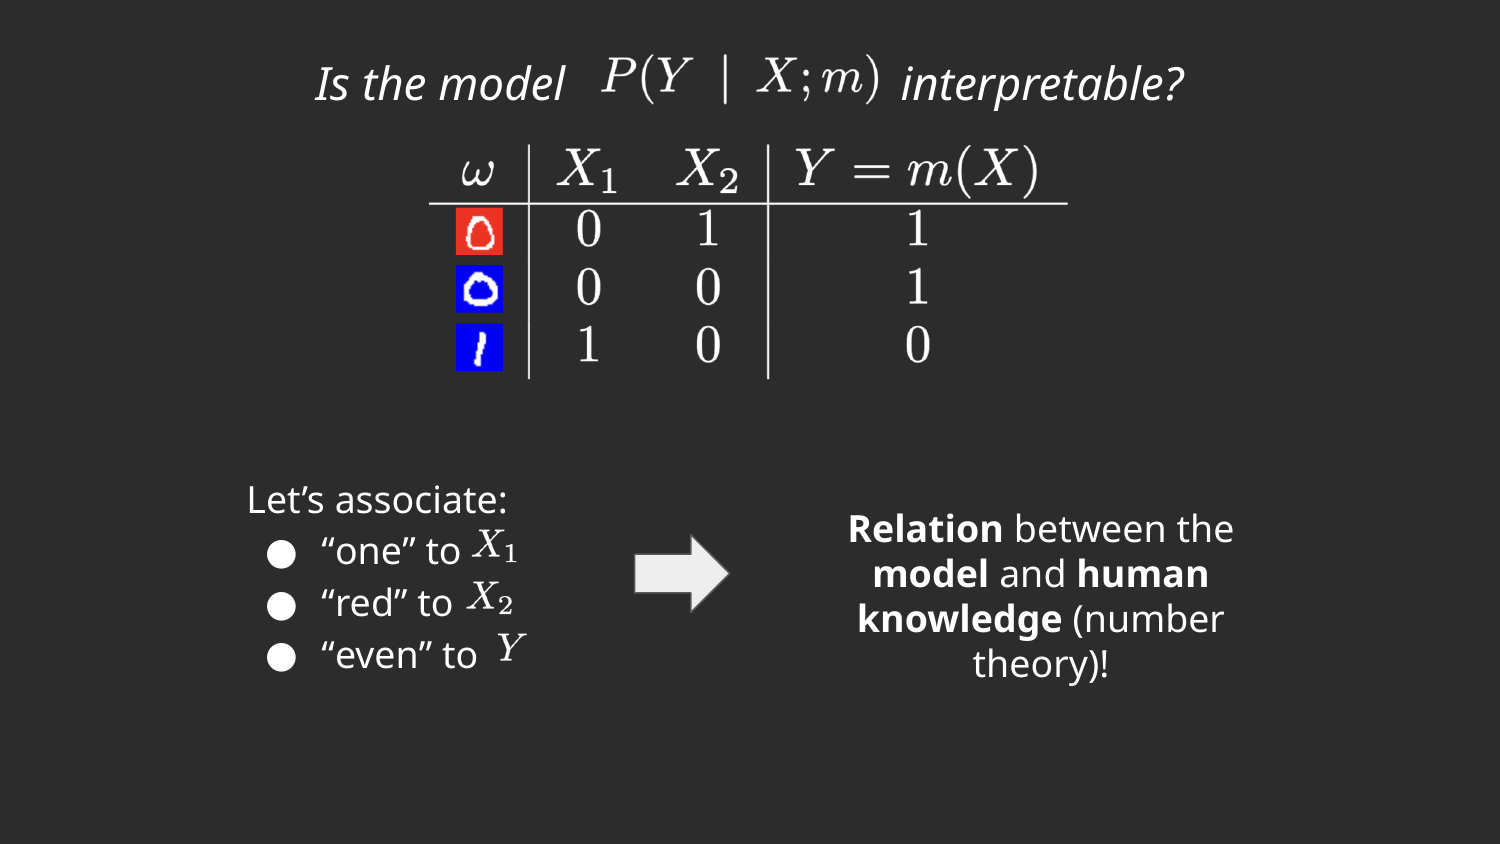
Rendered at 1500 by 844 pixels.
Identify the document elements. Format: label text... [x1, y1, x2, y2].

text_box Let’s associate: “one” to “red” to “even” to [231, 460, 627, 691]
picture [595, 48, 881, 108]
list Is the model interpretable? [231, 31, 1269, 122]
text_box Relation between the model and human knowledge (number theory)! [776, 490, 1306, 701]
picture [469, 518, 520, 567]
picture [424, 133, 1076, 381]
text_box [634, 534, 730, 613]
picture [463, 570, 514, 619]
picture [490, 622, 531, 671]
